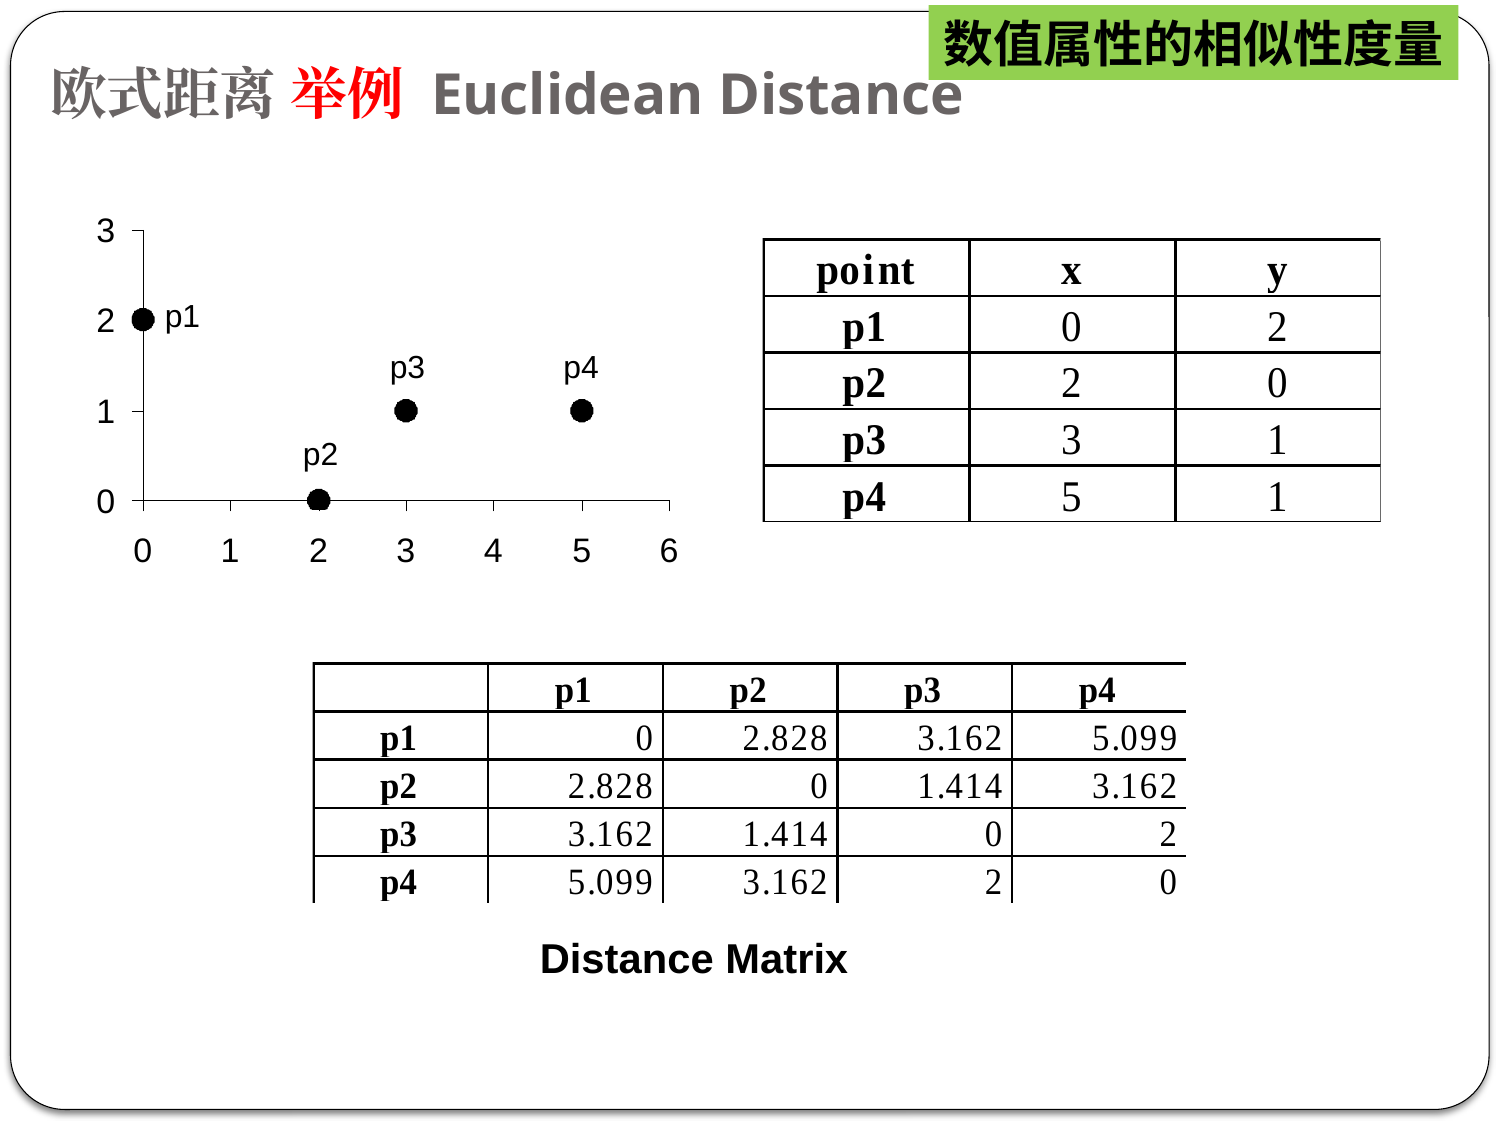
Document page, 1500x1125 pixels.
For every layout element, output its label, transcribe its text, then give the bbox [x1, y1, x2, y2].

text_box Distance Matrix [525, 924, 905, 990]
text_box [762, 237, 1384, 524]
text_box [62, 173, 712, 649]
title 欧式距离 举例 Euclidean Distance [35, 50, 1394, 141]
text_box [312, 662, 1189, 906]
text_box 数值属性的相似性度量 [928, 5, 1459, 80]
